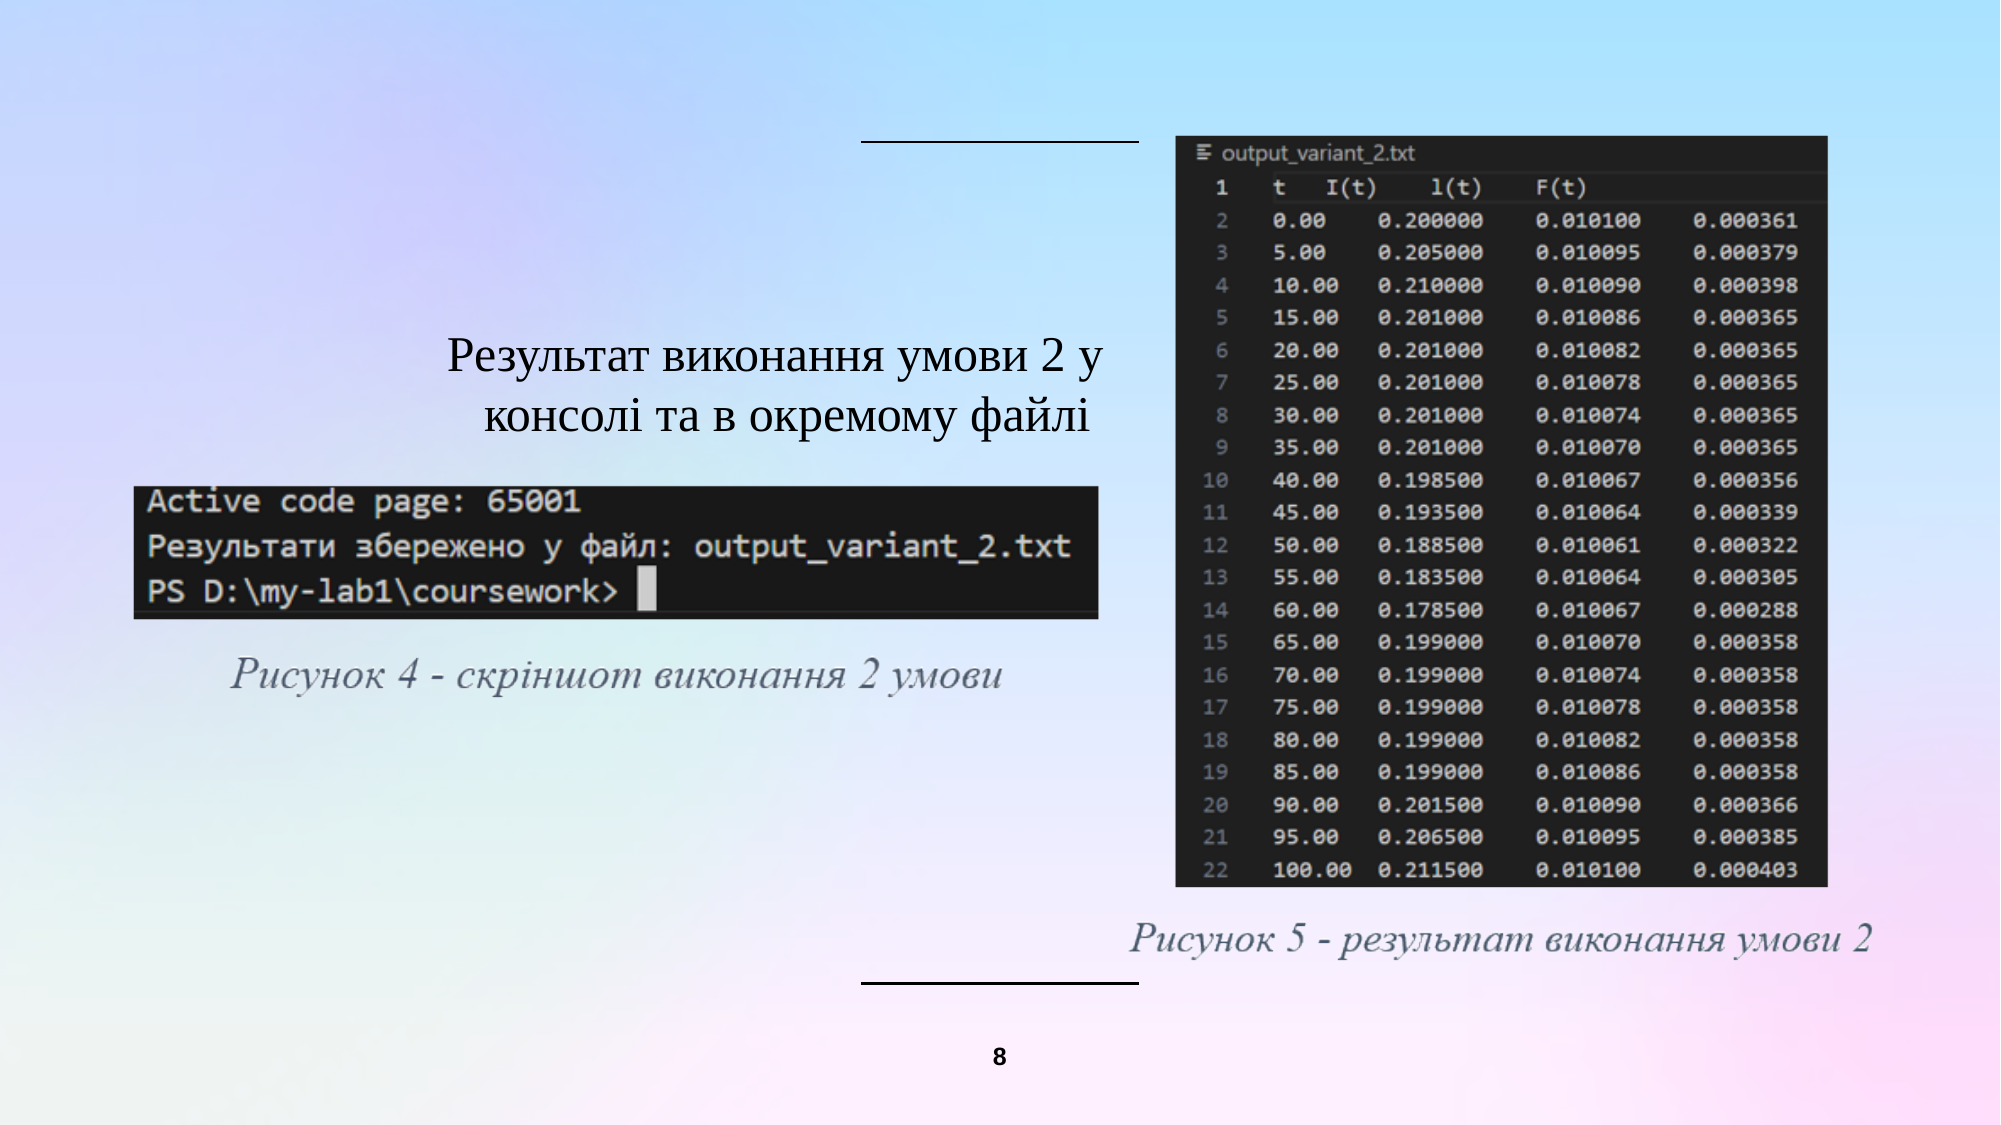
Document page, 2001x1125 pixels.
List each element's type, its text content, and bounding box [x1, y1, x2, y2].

picture [0, 0, 2000, 1125]
slide_number 8 [662, 985, 1338, 1125]
text_box Результат виконання умови 2 у консолі та в окремому файлі [284, 314, 1118, 450]
